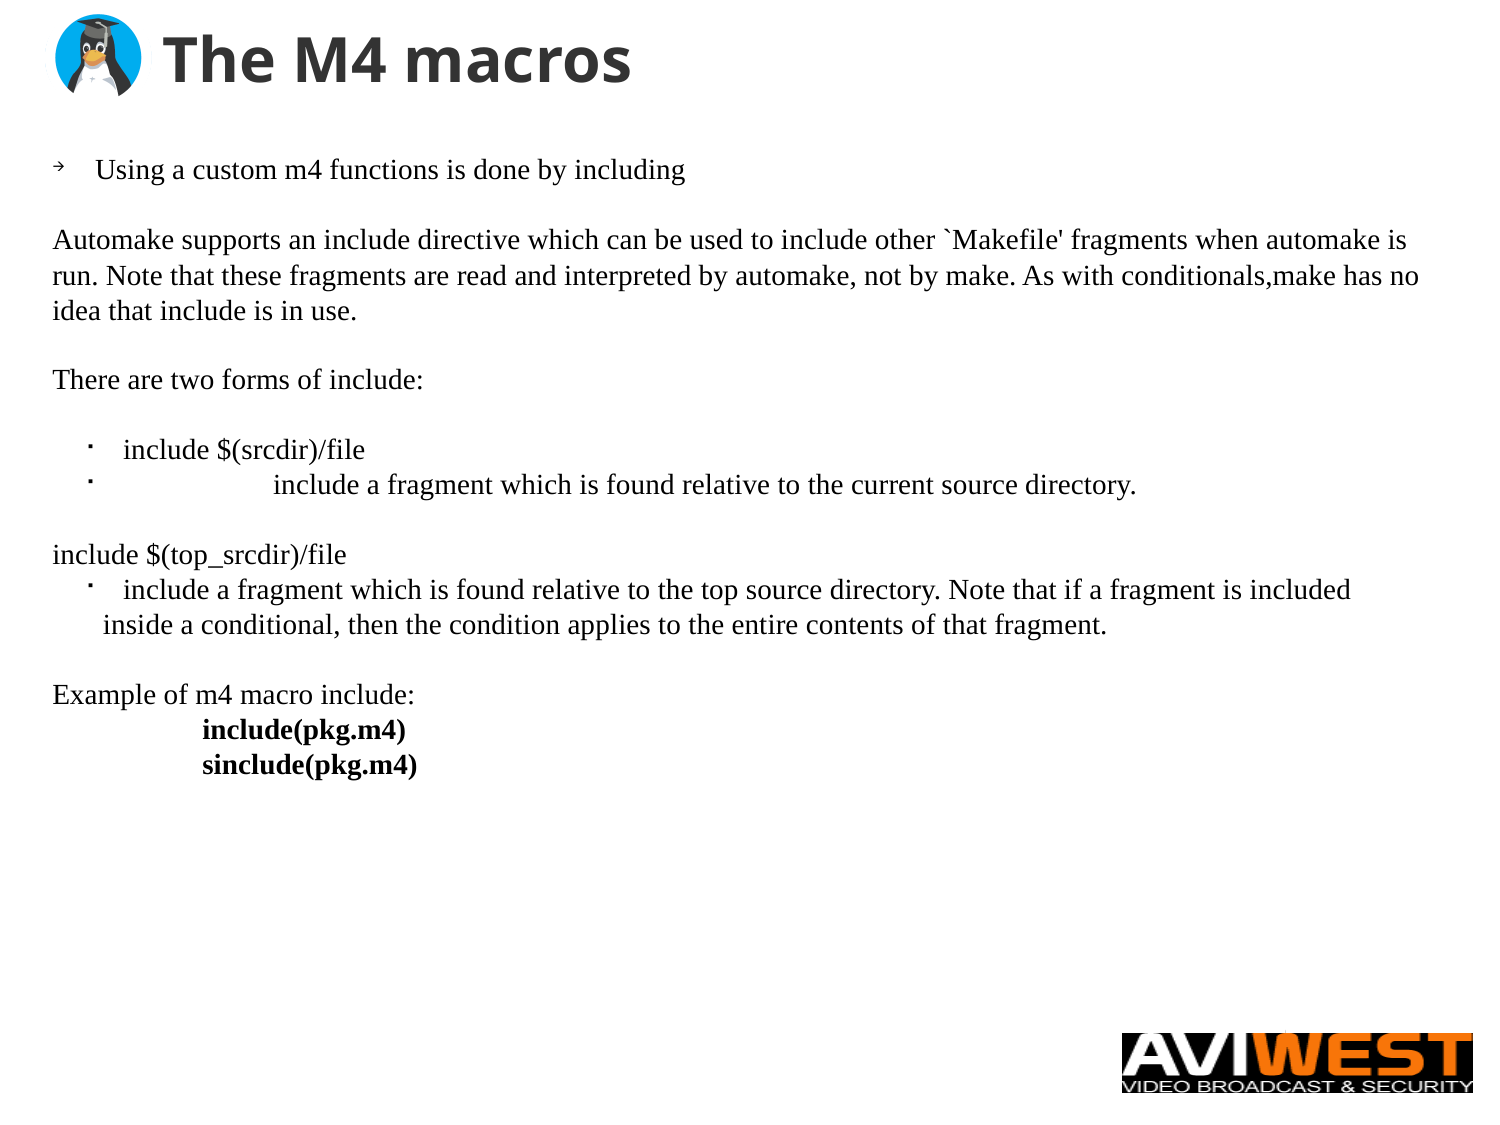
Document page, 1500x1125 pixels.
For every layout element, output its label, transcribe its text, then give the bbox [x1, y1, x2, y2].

text_box The M4 macros [162, 12, 1473, 117]
text_box Using a custom m4 functions is done by including Automake supports an include directive which can be used to include other `Makefile' fragments when automake is run. Note that these fragments are read and interpreted by automake, not by make. As with conditionals,make has no idea that include is in use. There are two forms of include: include $(srcdir)/file include a fragment which is found relative to the current source directory. include $(top_srcdir)/file include a fragment which is found relative to the top source directory. Note that if a fragment is included inside a conditional, then the condition applies to the entire contents of that fragment. Example of m4 macro include: include(pkg.m4) sinclude(pkg.m4) [37, 143, 1450, 963]
picture [44, 3, 152, 112]
picture [1122, 1033, 1473, 1093]
